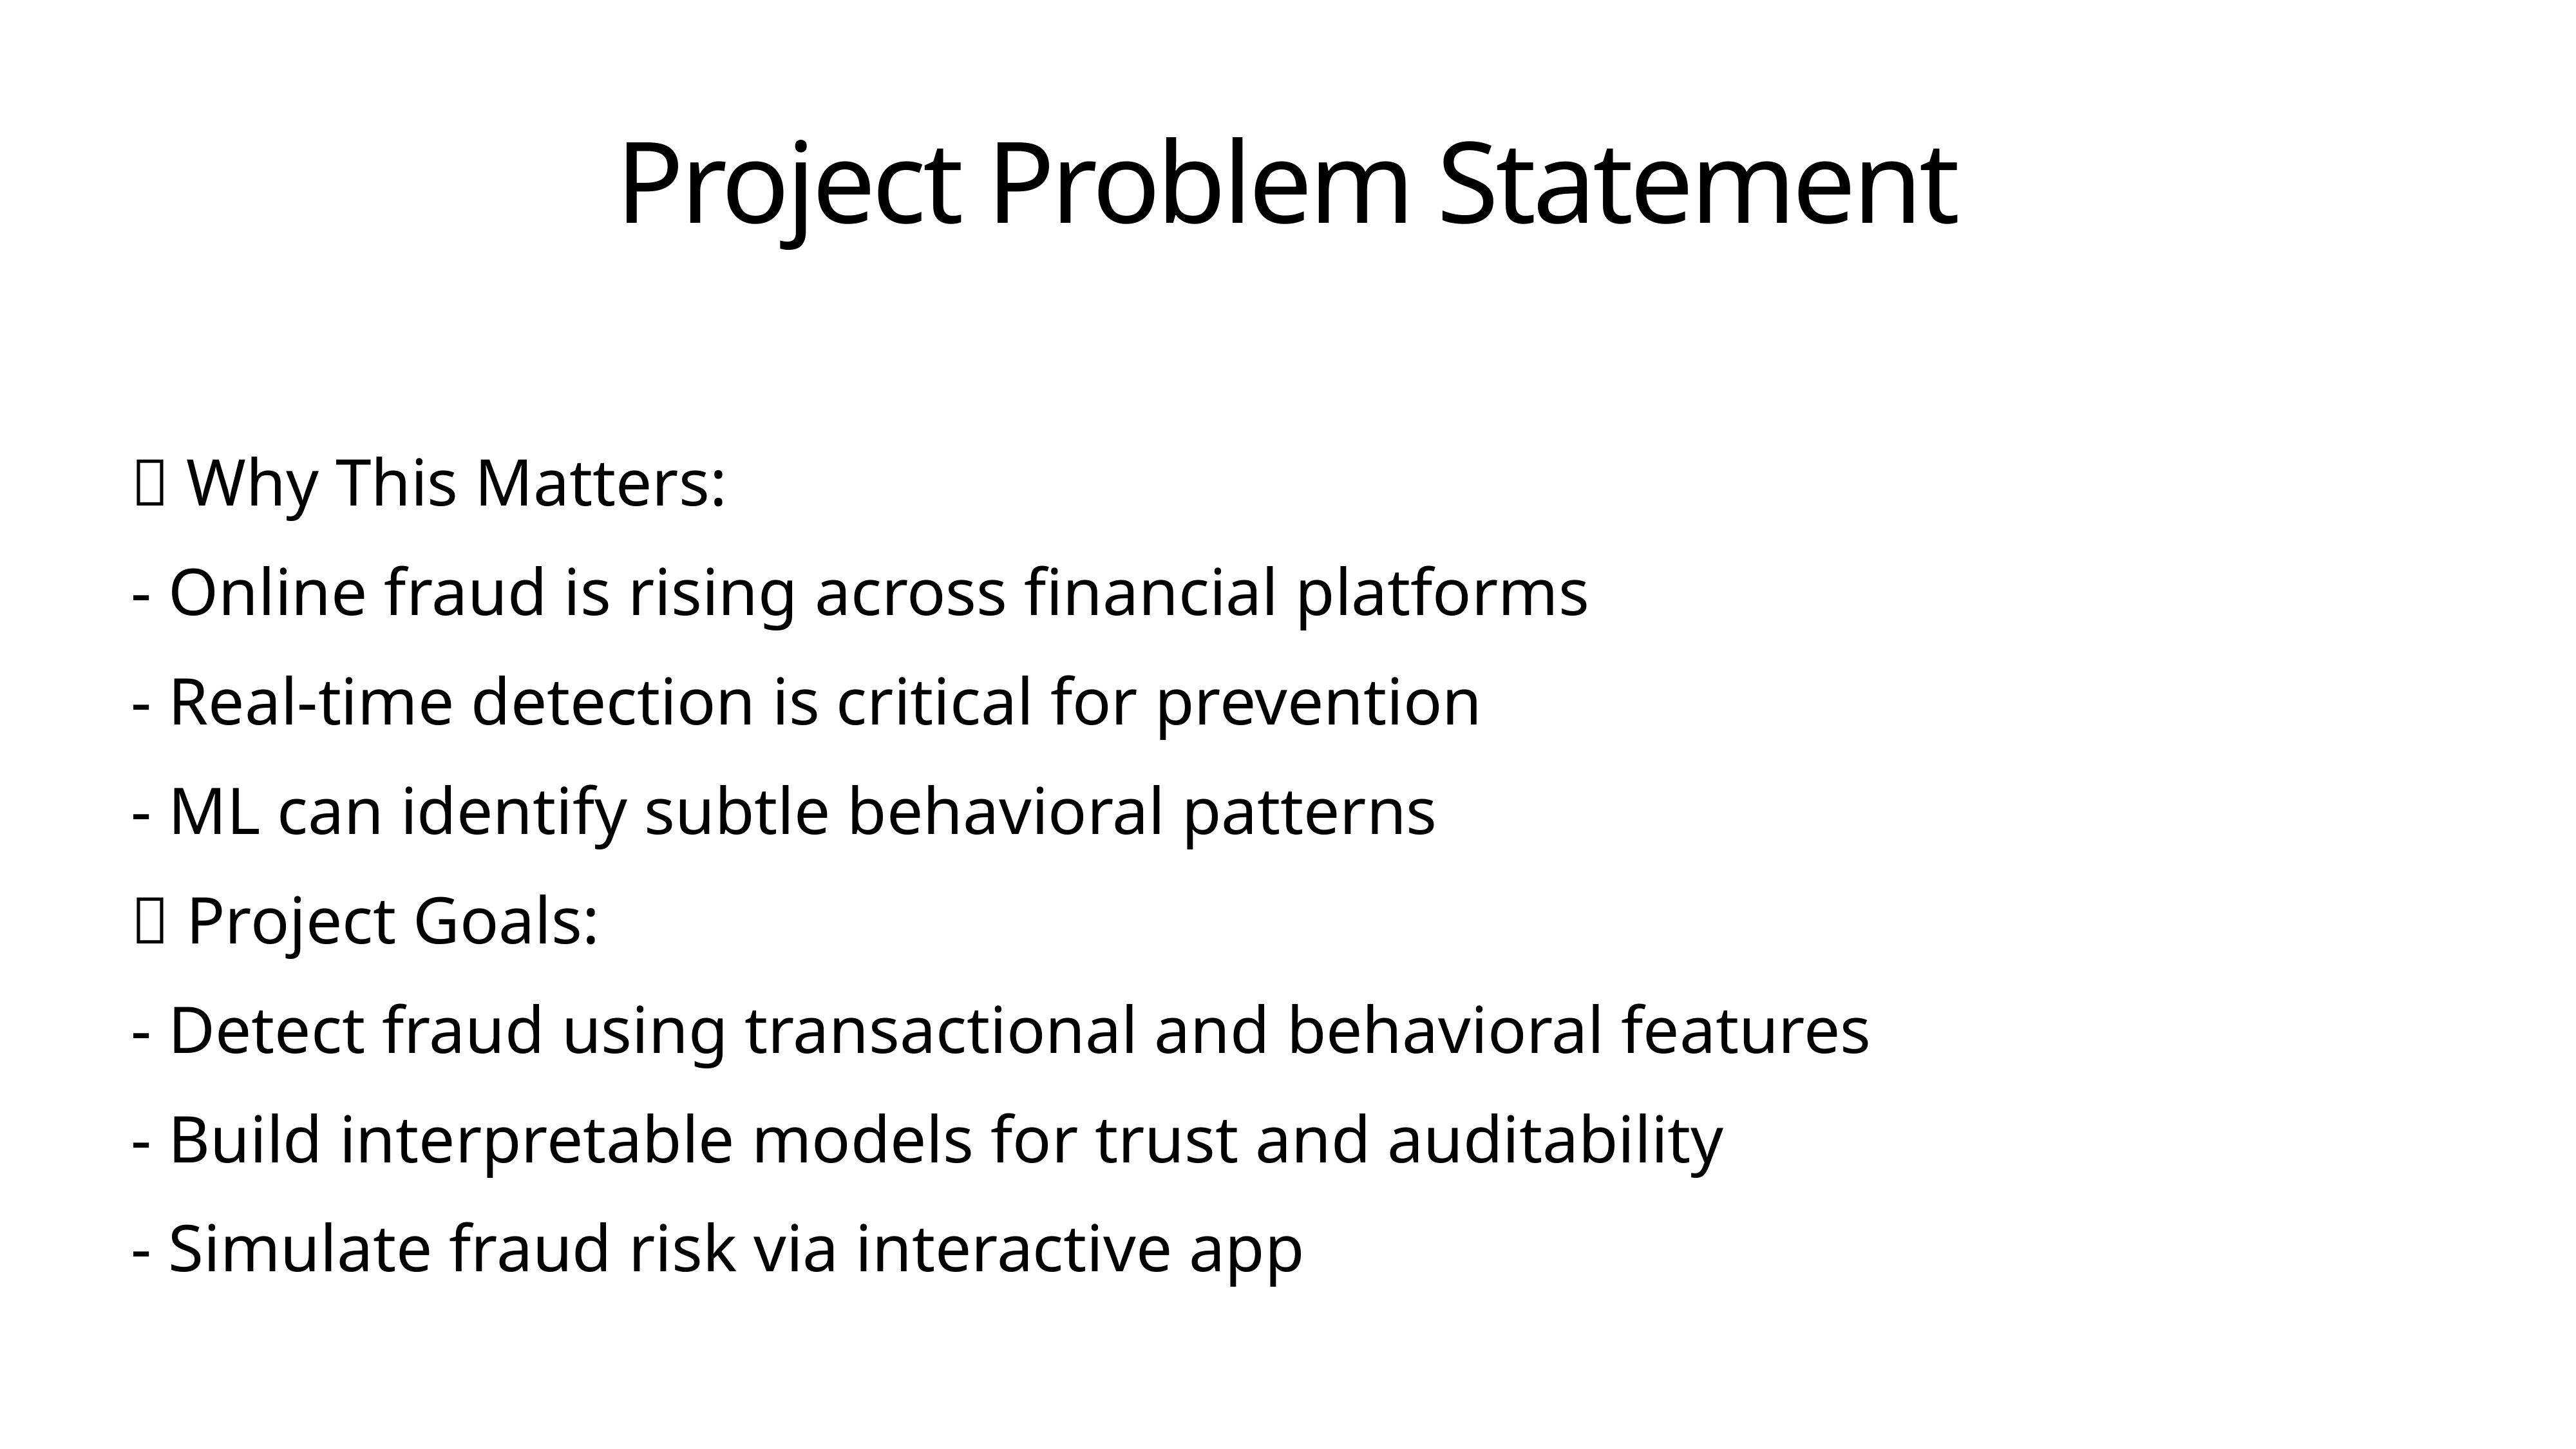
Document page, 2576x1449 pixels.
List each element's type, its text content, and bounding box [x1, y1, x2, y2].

title Project Problem Statement [133, 85, 2443, 251]
text_box 🧠 Why This Matters: - Online fraud is rising across financial platforms - Real-time detection is critical for prevention - ML can identify subtle behavioral patterns 🎯 Project Goals: - Detect fraud using transactional and behavioral features - Build interpretable models for trust and auditability - Simulate fraud risk via interactive app [126, 436, 1912, 1291]
